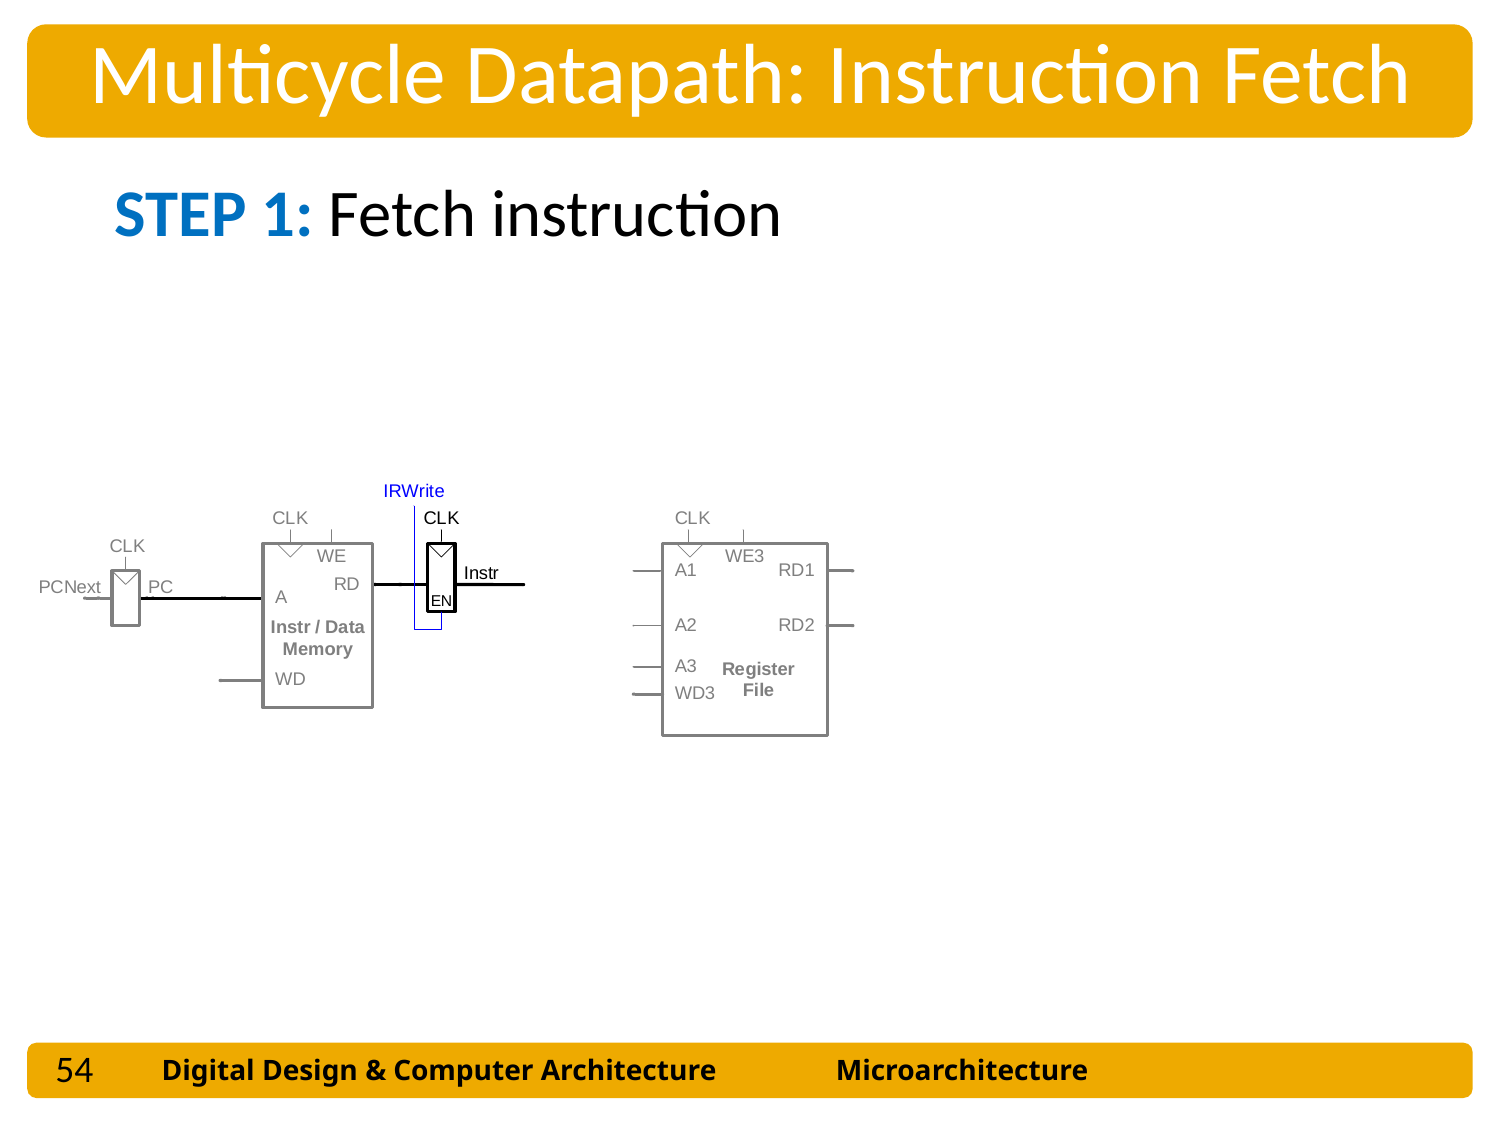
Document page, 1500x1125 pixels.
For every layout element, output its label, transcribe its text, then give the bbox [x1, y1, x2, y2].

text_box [25, 472, 858, 740]
slide_number 54 [40, 1037, 164, 1096]
text_box Multicycle Datapath: Instruction Fetch [75, 11, 1450, 129]
text_box STEP 1: Fetch instruction [99, 162, 1363, 975]
